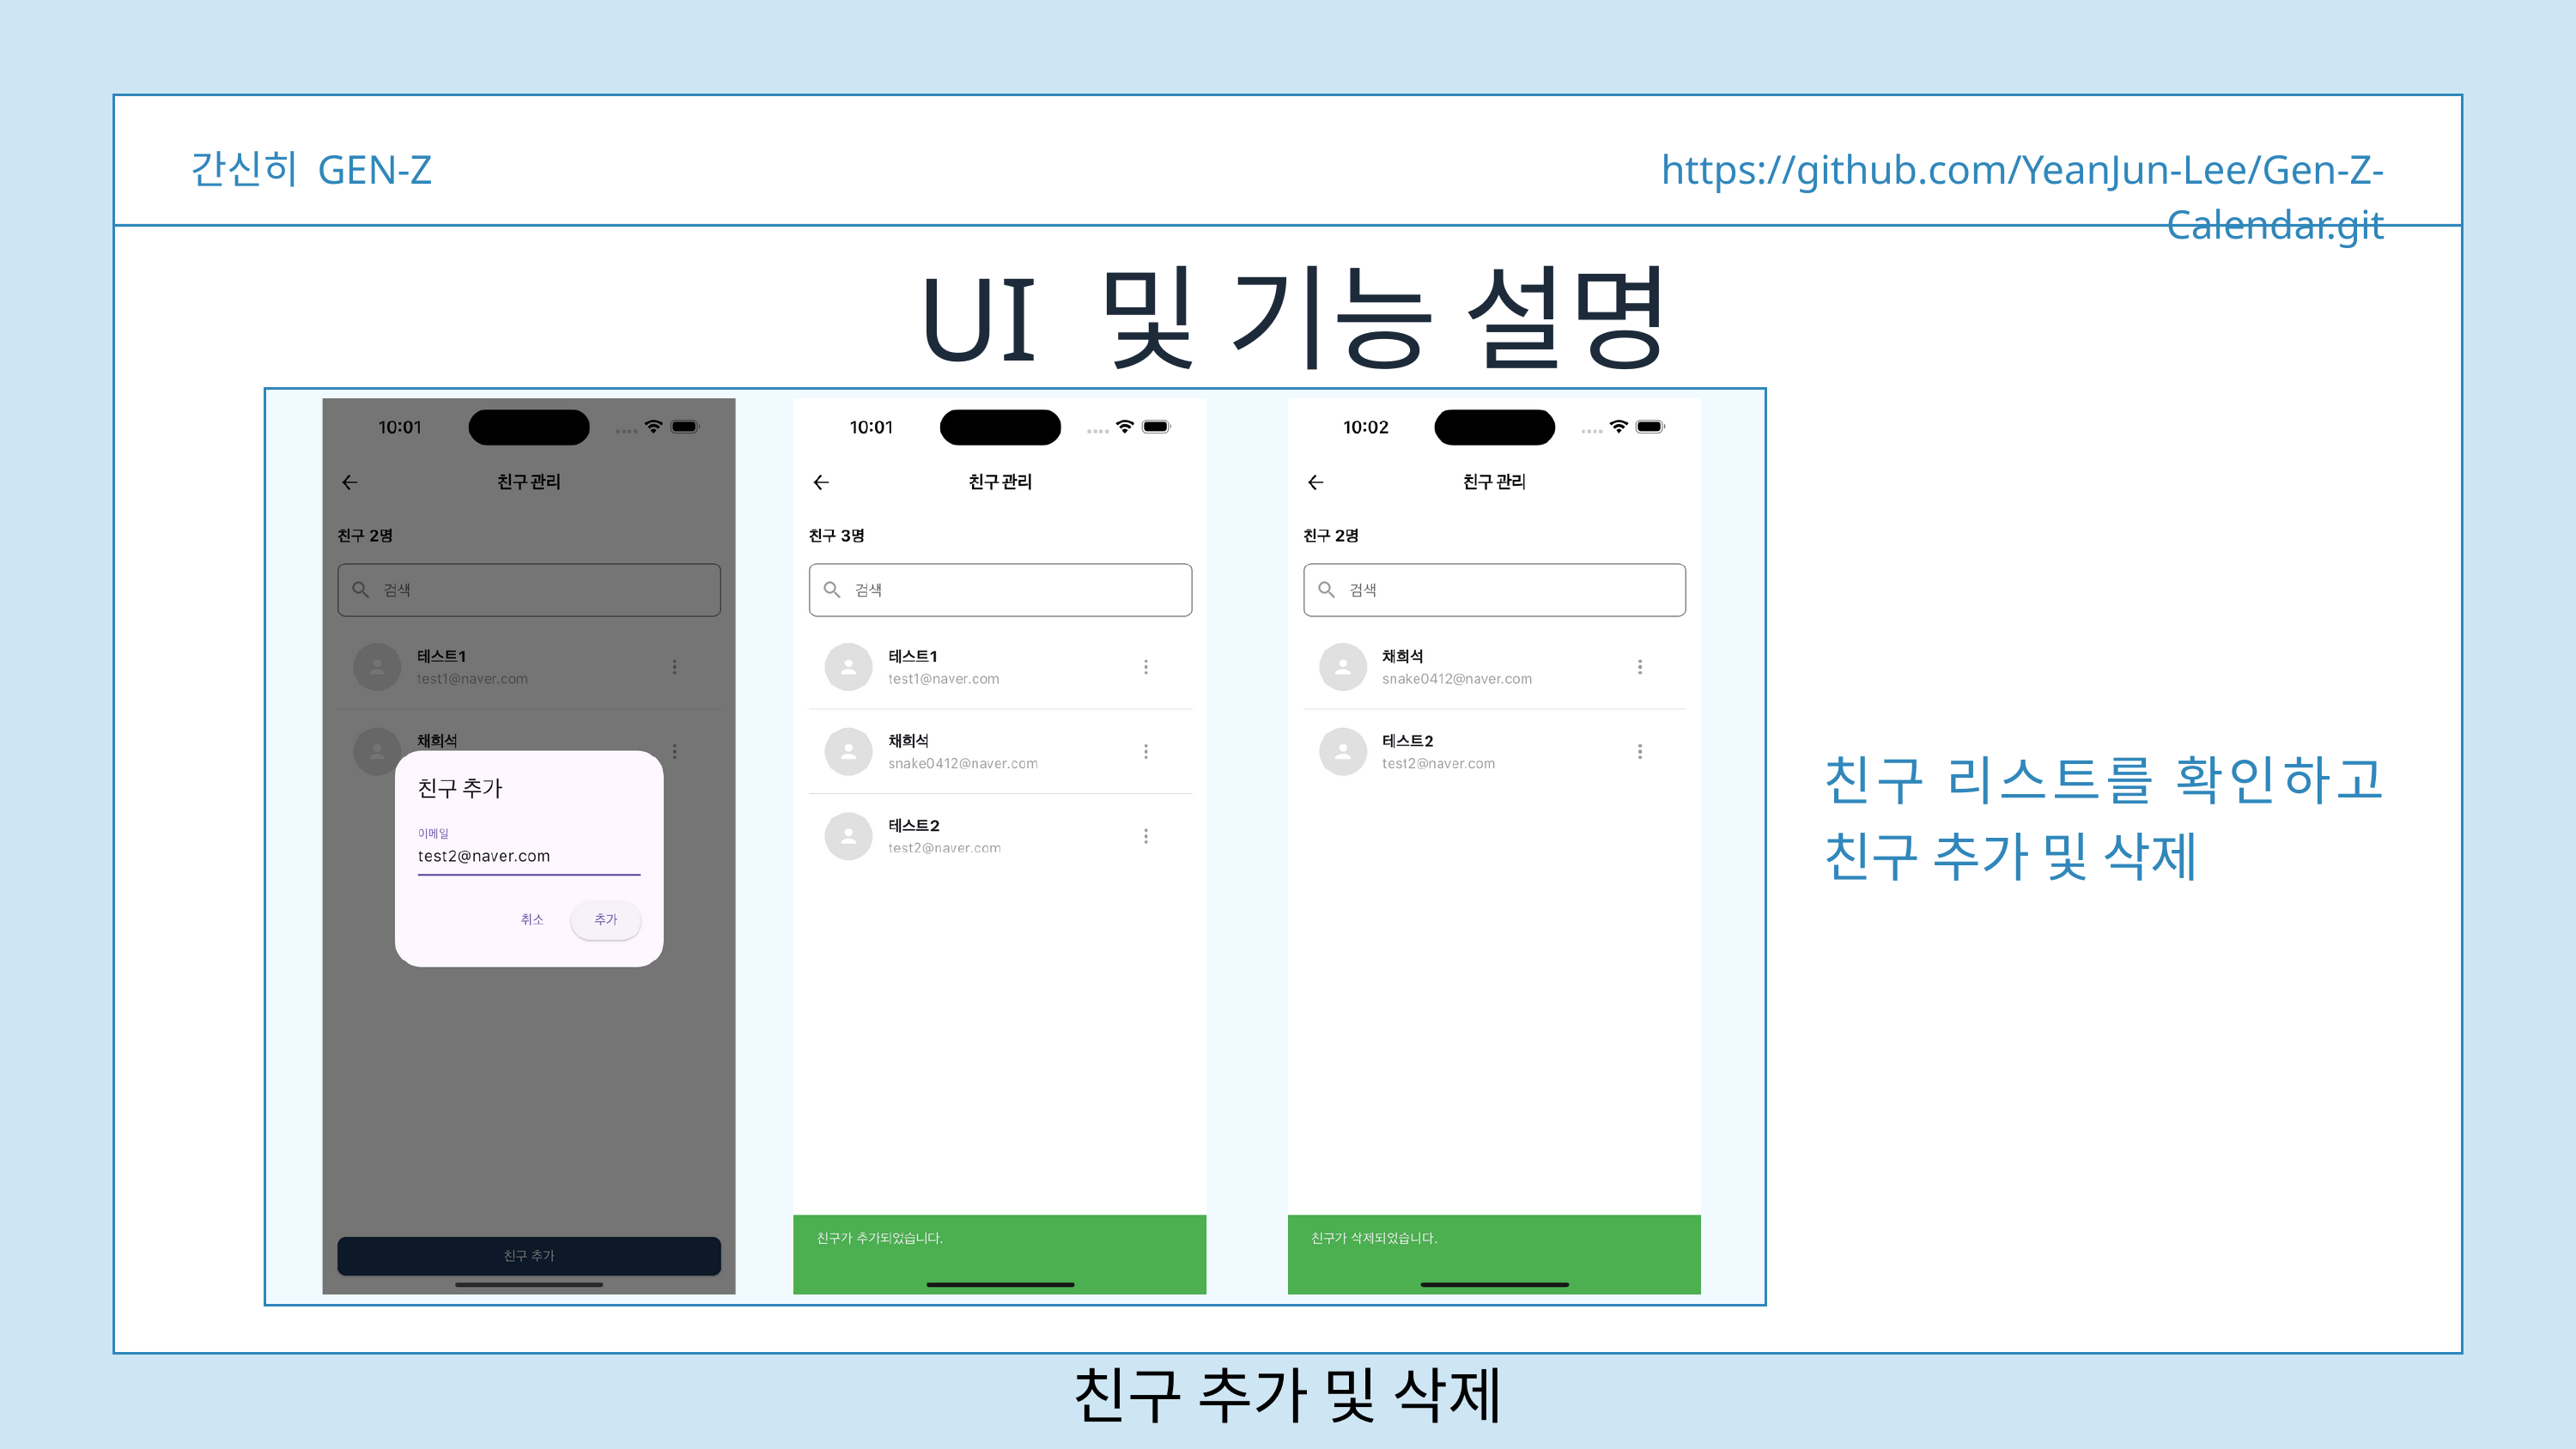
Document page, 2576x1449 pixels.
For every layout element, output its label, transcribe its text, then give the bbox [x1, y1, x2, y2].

text_box 친구 추가 및 삭제 [113, 1358, 2463, 1431]
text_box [113, 94, 2463, 1354]
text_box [264, 387, 1766, 1306]
